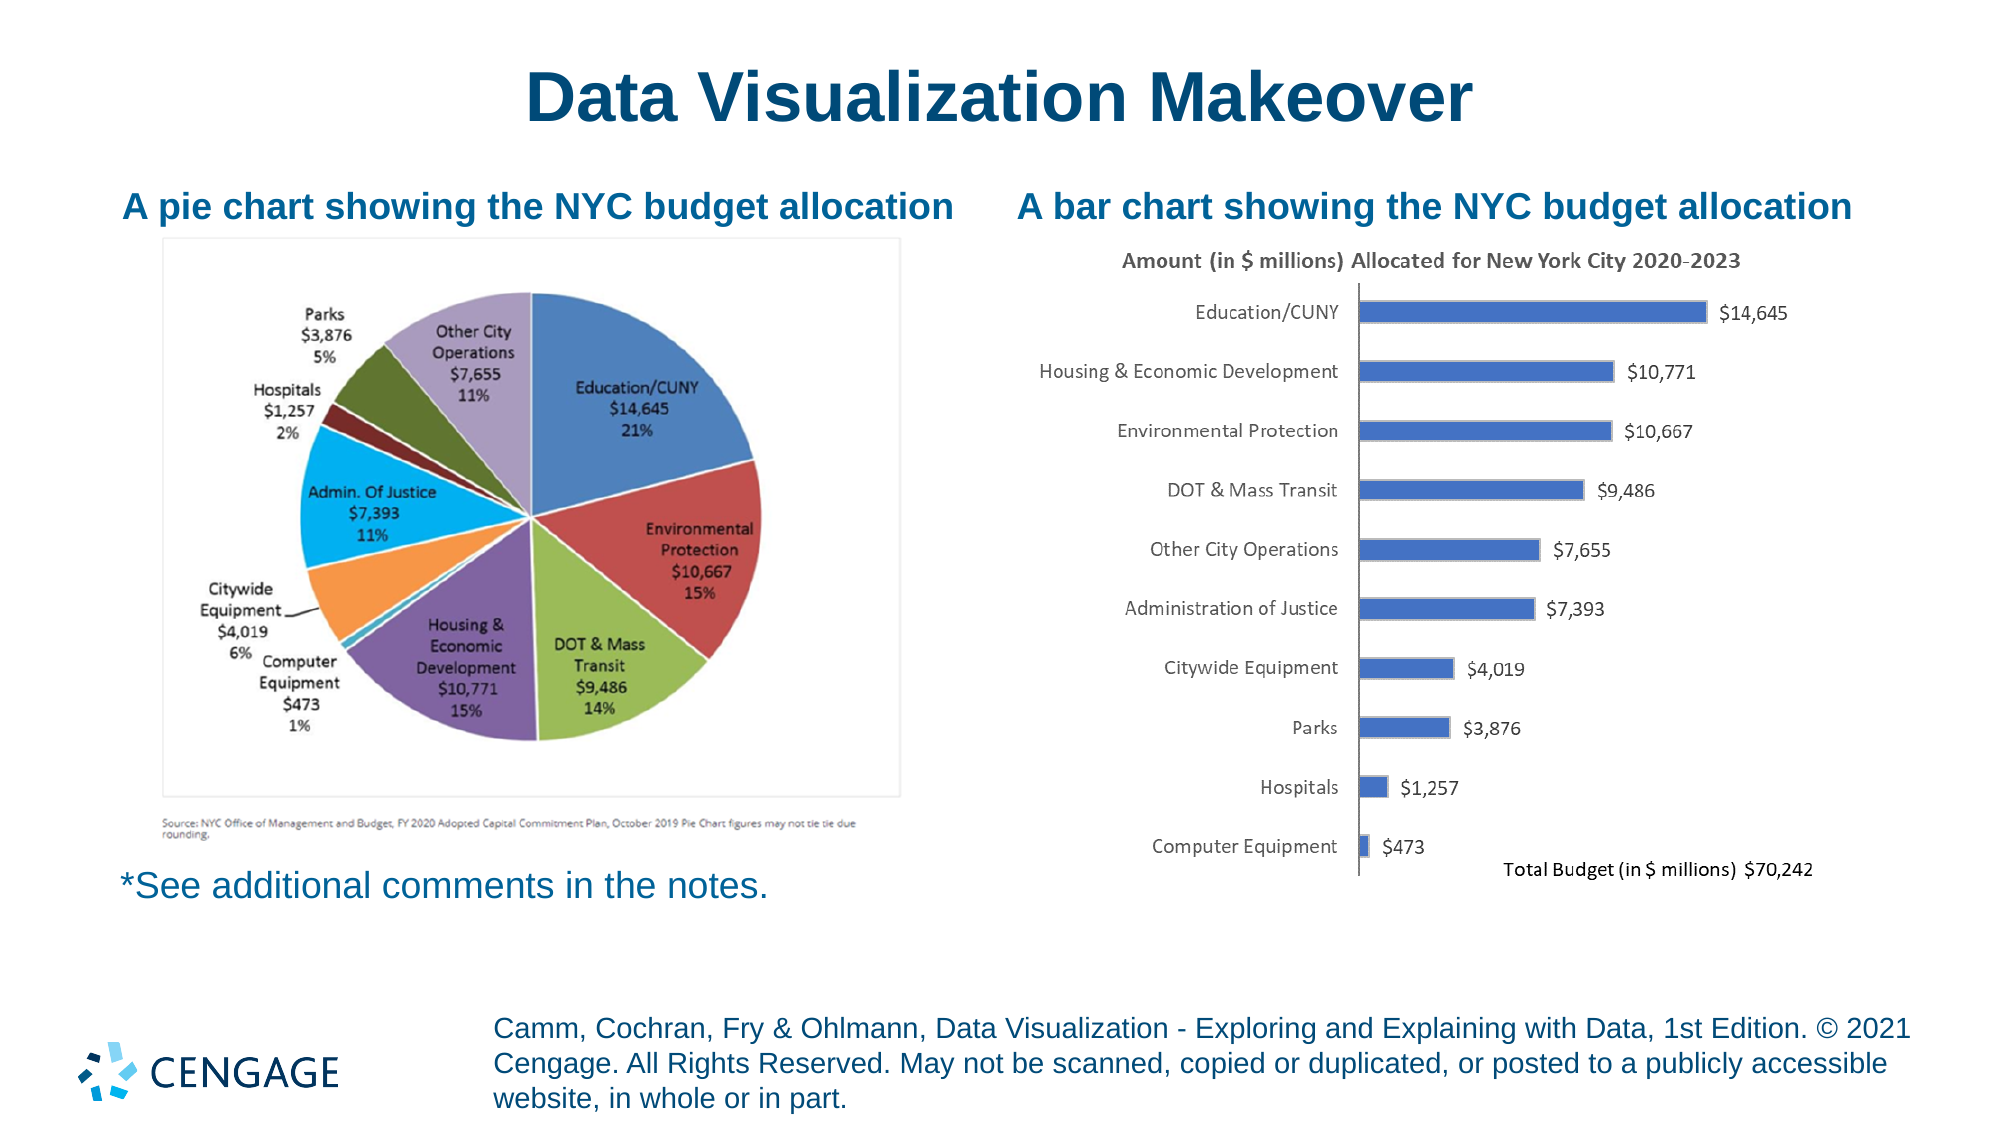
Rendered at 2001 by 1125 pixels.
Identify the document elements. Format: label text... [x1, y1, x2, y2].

list A bar chart showing the NYC budget allocation [1016, 187, 1880, 245]
list A pie chart showing the NYC budget allocation [121, 187, 985, 245]
title Data Visualization Makeover [137, 59, 1863, 171]
picture [153, 229, 915, 850]
picture [78, 1042, 338, 1101]
picture [1025, 229, 1846, 899]
list *See additional comments in the notes. [120, 860, 1000, 918]
